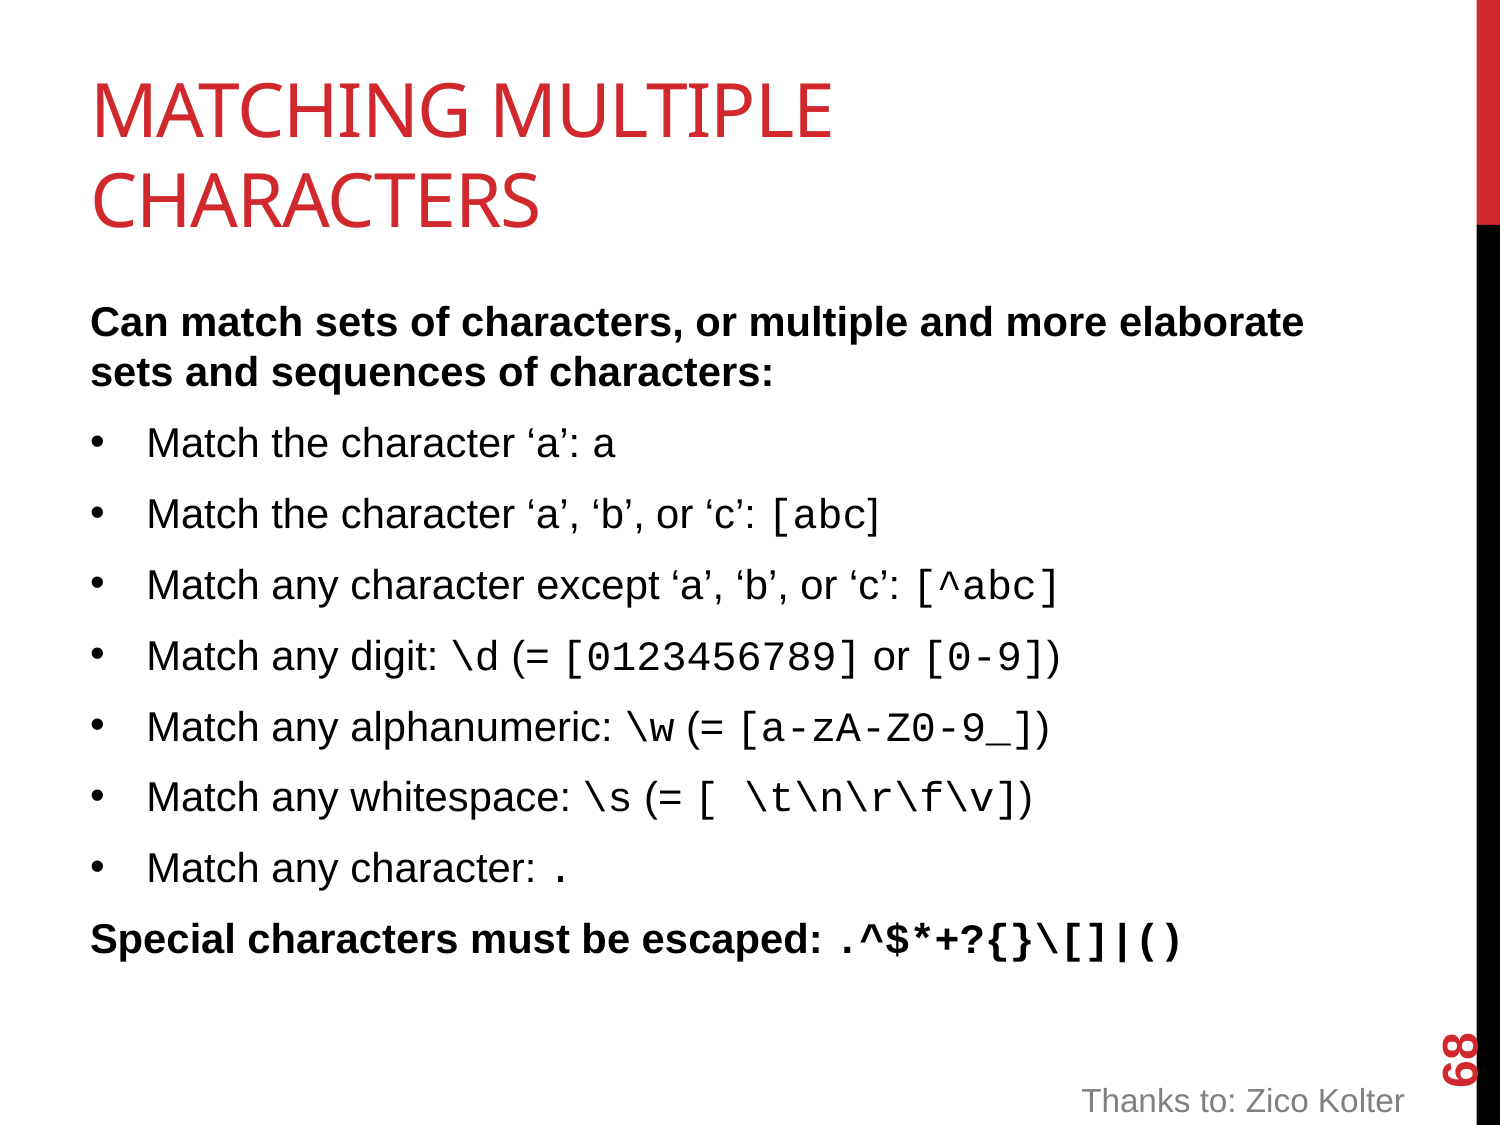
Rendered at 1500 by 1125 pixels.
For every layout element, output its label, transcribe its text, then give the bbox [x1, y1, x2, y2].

slide_number 68 [1427, 887, 1488, 1104]
list Can match sets of characters, or multiple and more elaborate sets and sequences of characters: Match the character ‘a’: a Match the character ‘a’, ‘b’, or ‘c’: [abc] Match any character except ‘a’, ‘b’, or ‘c’: [^abc] Match any digit: \d (= [0123456789] or [0-9]) Match any alphanumeric: \w (= [a-zA-Z0-9_]) Match any whitespace: \s (= [ \t\n\r\f\v]) Match any character: . Special characters must be escaped: .^$*+?{}\[]|() [75, 287, 1325, 1005]
text_box Thanks to: Zico Kolter [608, 1071, 1421, 1125]
title Matching Multiple Characters [75, 25, 1025, 250]
